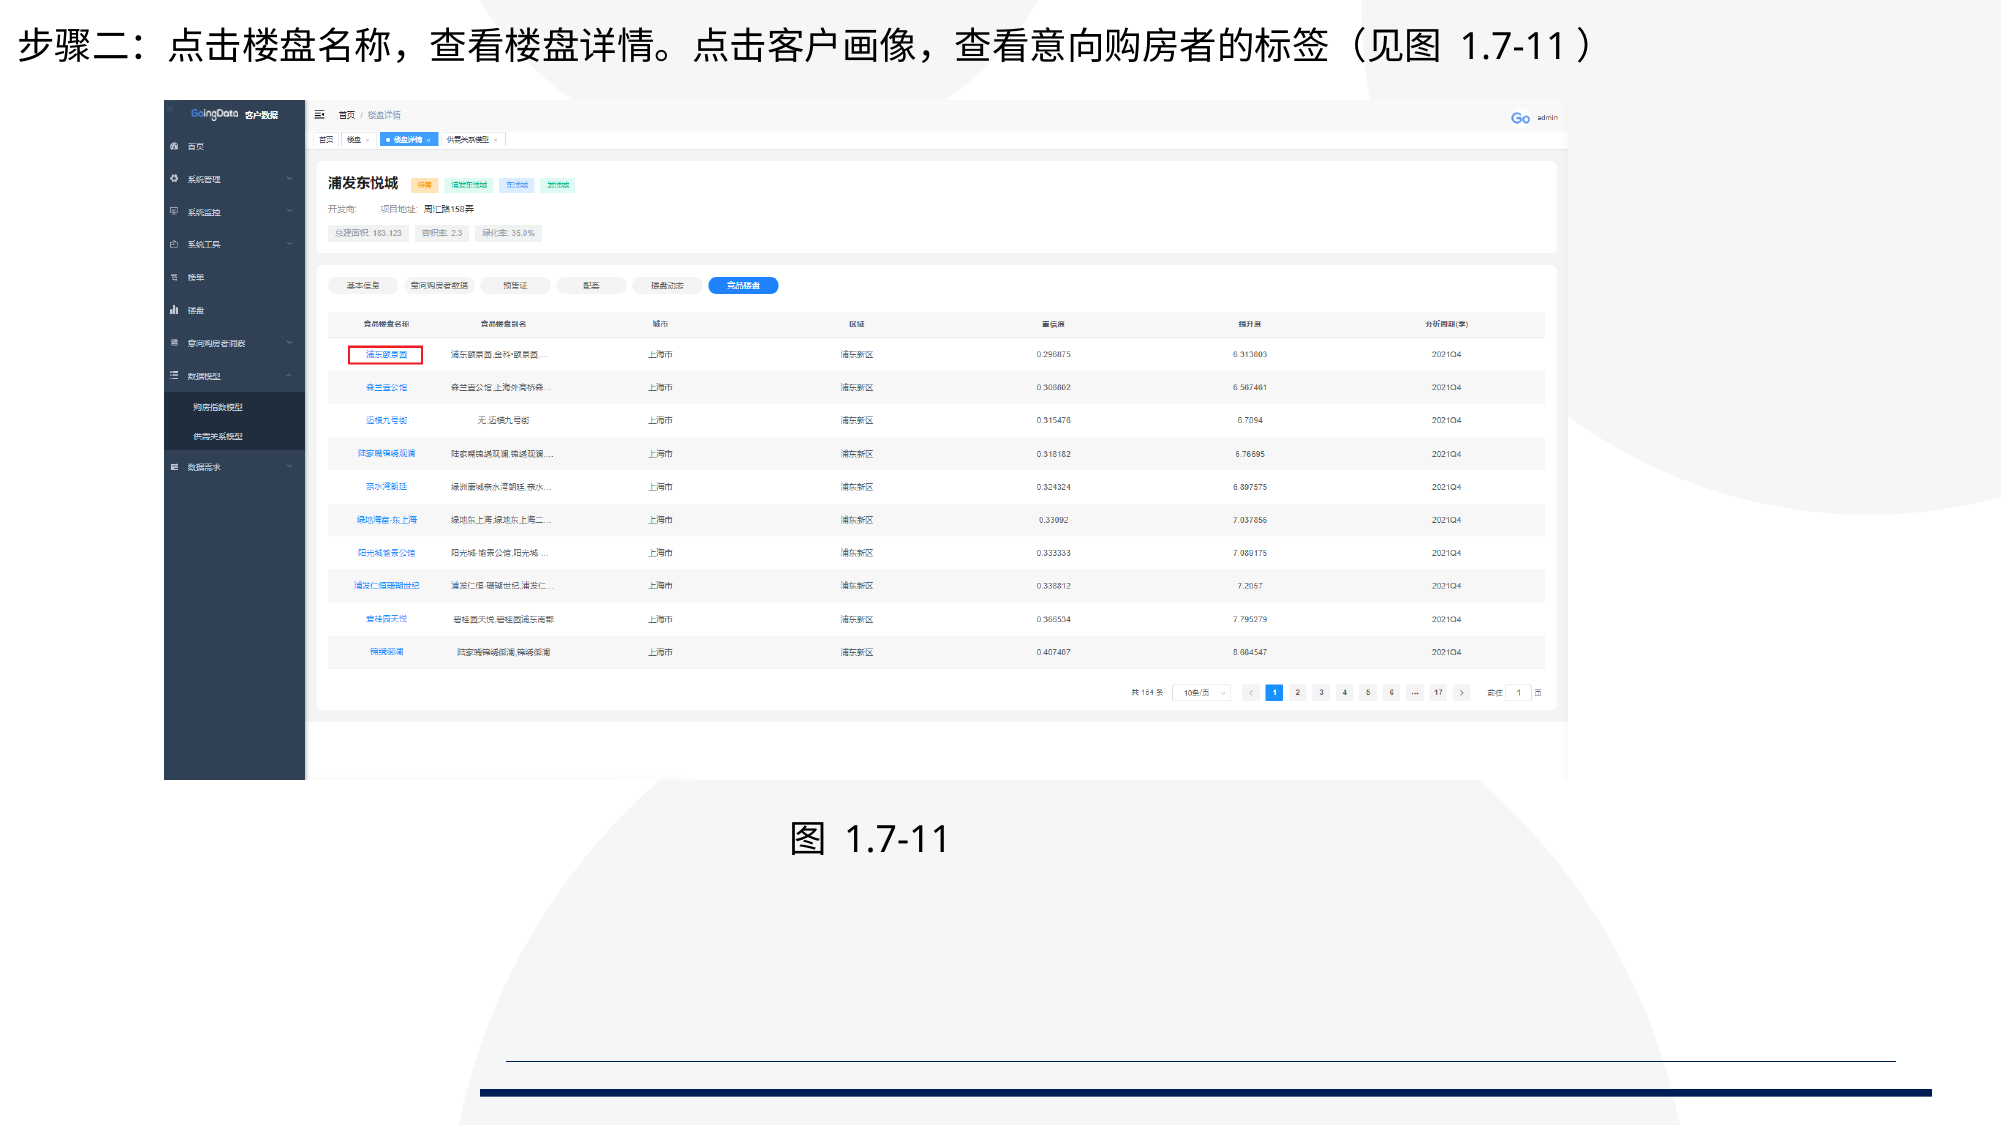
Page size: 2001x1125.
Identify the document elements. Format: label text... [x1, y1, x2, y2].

text_box 步骤二：点击楼盘名称，查看楼盘详情。点击客户画像，查看意向购房者的标签（见图 1.7-11） [2, 15, 1961, 75]
text_box 图 1.7-11 [774, 807, 2000, 867]
picture [164, 100, 1568, 780]
text_box [479, 1088, 1933, 1098]
